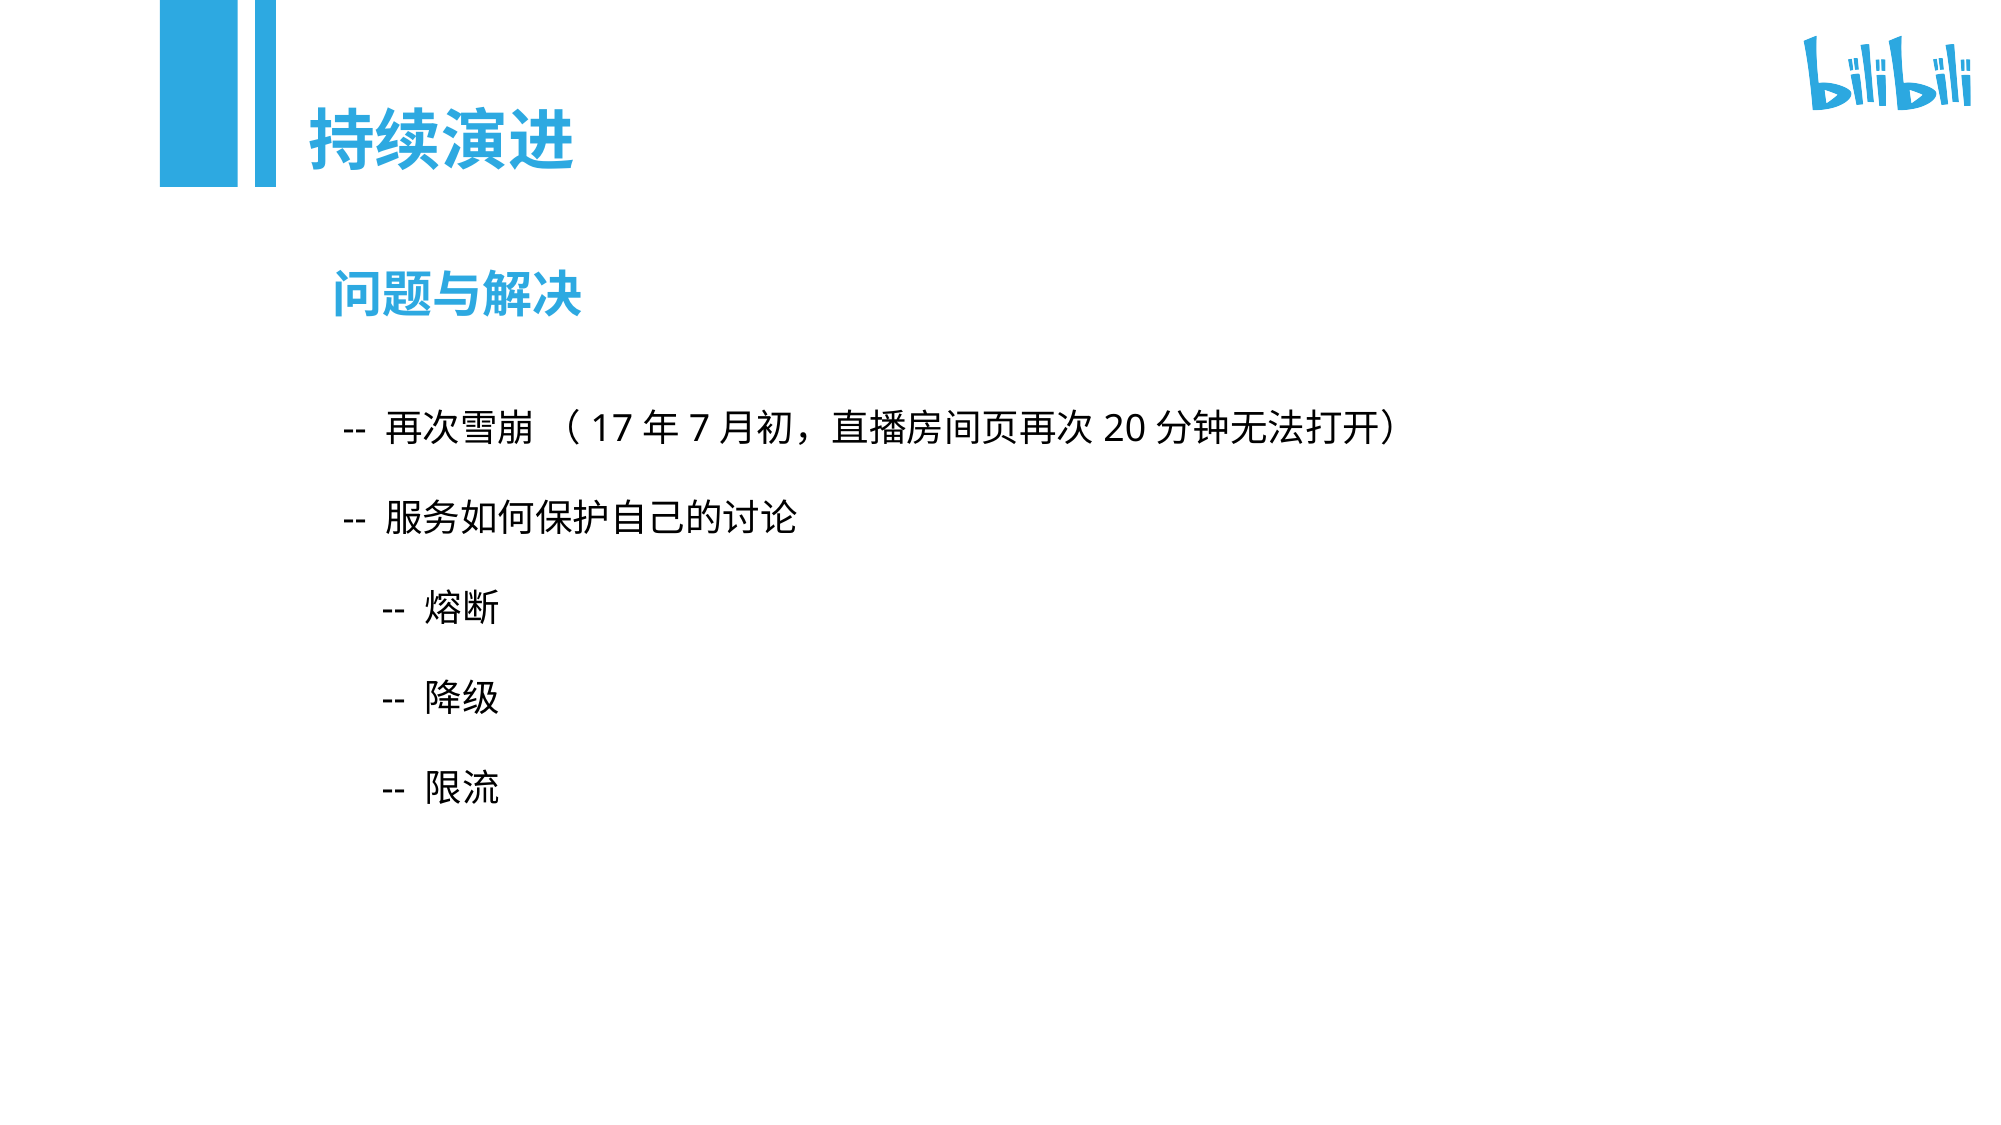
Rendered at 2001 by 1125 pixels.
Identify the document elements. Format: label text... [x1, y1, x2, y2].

text_box [159, 0, 238, 187]
text_box -- 再次雪崩 （17年7月初，直播房间页再次20分钟无法打开） -- 服务如何保护自己的讨论 -- 熔断 -- 降级 -- 限流 [318, 396, 1885, 816]
text_box 问题与解决 [318, 194, 1788, 330]
text_box [255, 0, 276, 187]
picture [1787, 20, 1971, 115]
text_box 持续演进 [293, 90, 1161, 186]
